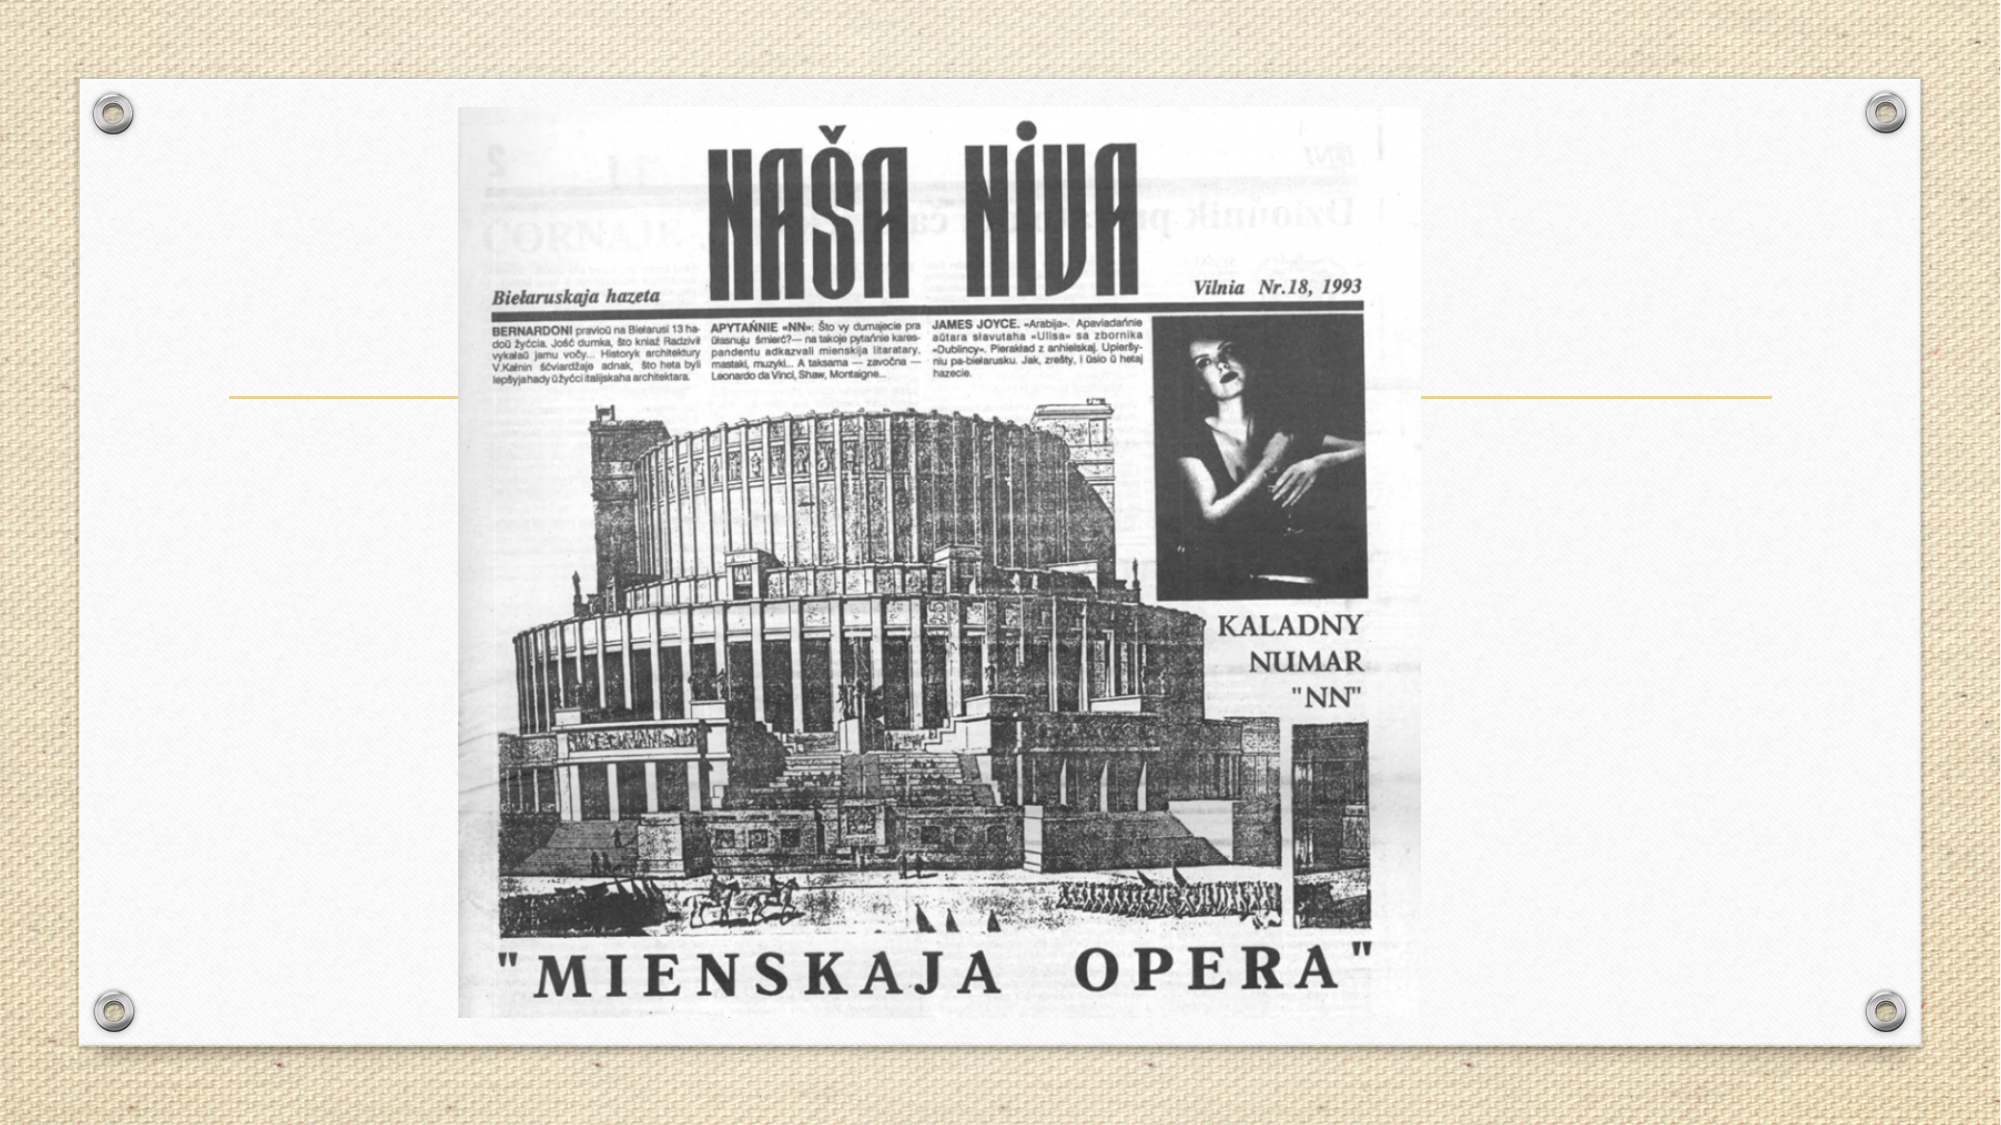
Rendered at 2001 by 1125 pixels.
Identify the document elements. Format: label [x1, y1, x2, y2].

picture [0, 0, 2001, 1125]
list [458, 107, 1421, 1018]
